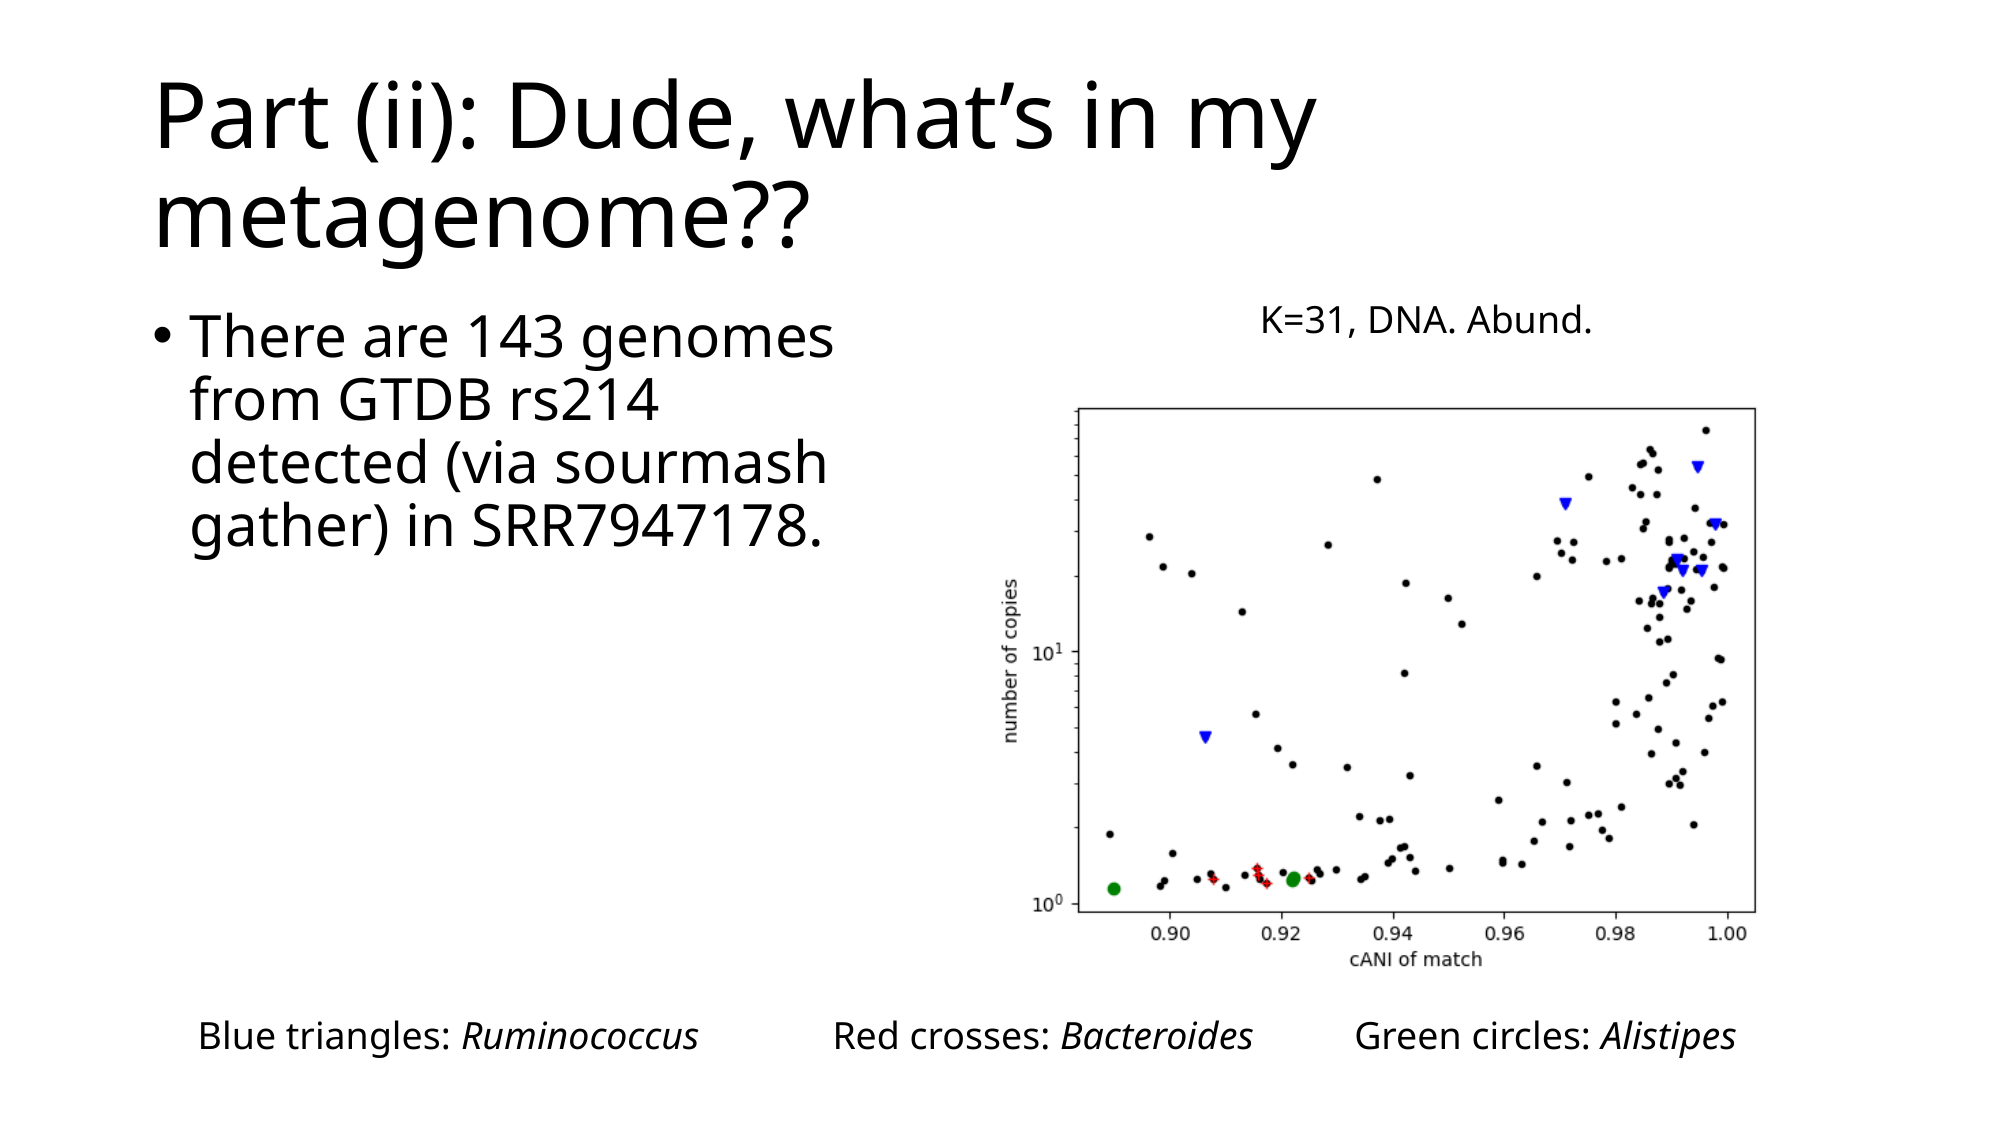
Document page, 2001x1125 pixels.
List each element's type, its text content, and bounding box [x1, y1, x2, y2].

text_box Red crosses: Bacteroides [817, 1004, 1269, 1065]
text_box K=31, DNA. Abund. [1245, 288, 1842, 328]
title Part (ii): Dude, what’s in my metagenome?? [137, 59, 1863, 278]
list There are 143 genomes from GTDB rs214 detected (via sourmash gather) in SRR7947178. [137, 299, 912, 1014]
text_box Blue triangles: Ruminococcus [183, 1004, 715, 1065]
text_box Green circles: Alistipes [1339, 1004, 1752, 1065]
picture [968, 328, 1843, 985]
